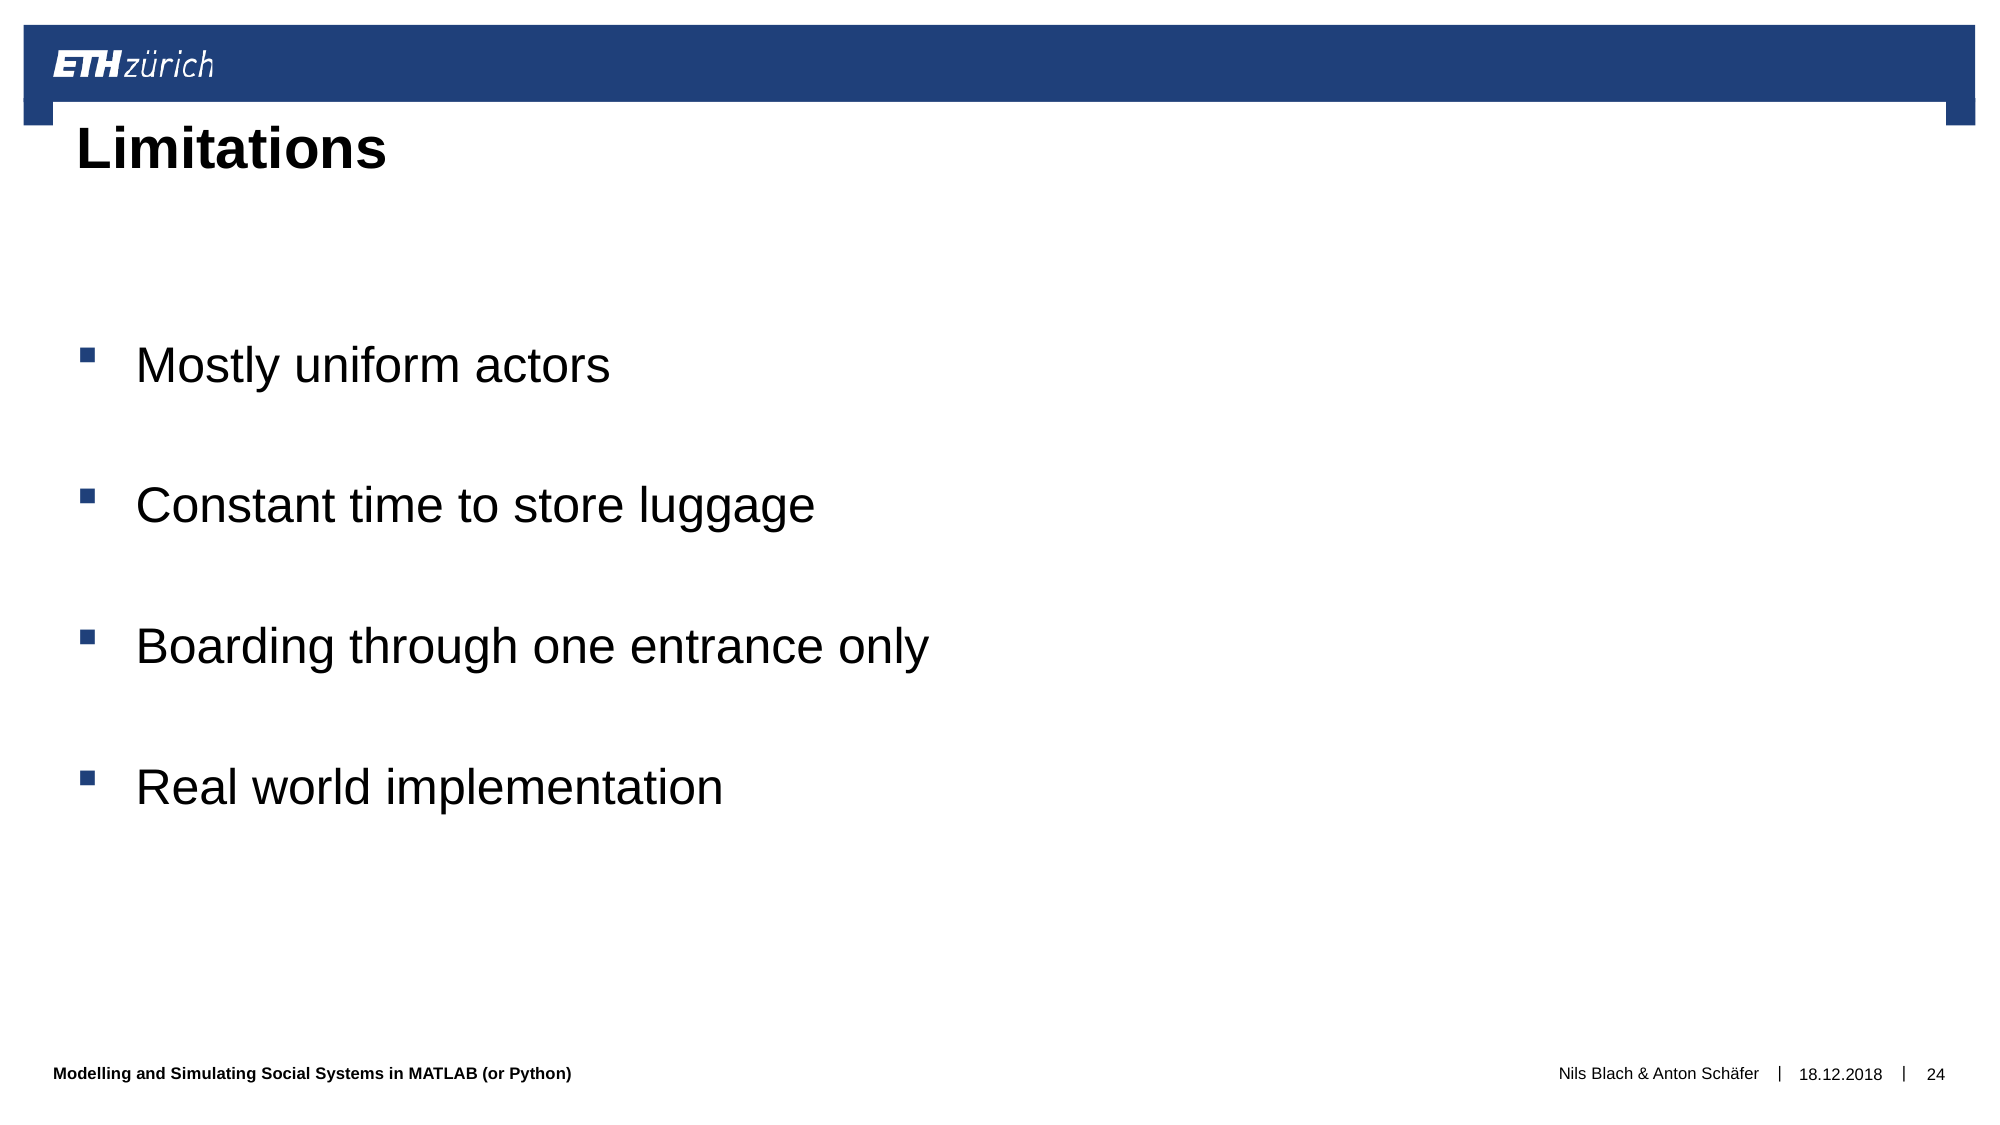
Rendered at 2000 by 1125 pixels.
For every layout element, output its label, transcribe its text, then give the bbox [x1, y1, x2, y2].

slide_number 24 [1906, 1034, 1966, 1112]
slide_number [1790, 1034, 1892, 1112]
footer Nils Blach & Anton Schäfer [999, 1034, 1760, 1111]
list Mostly uniform actors Constant time to store luggage Boarding through one entrance only Real world implementation [53, 332, 1946, 1023]
title Limitations [53, 101, 1946, 262]
